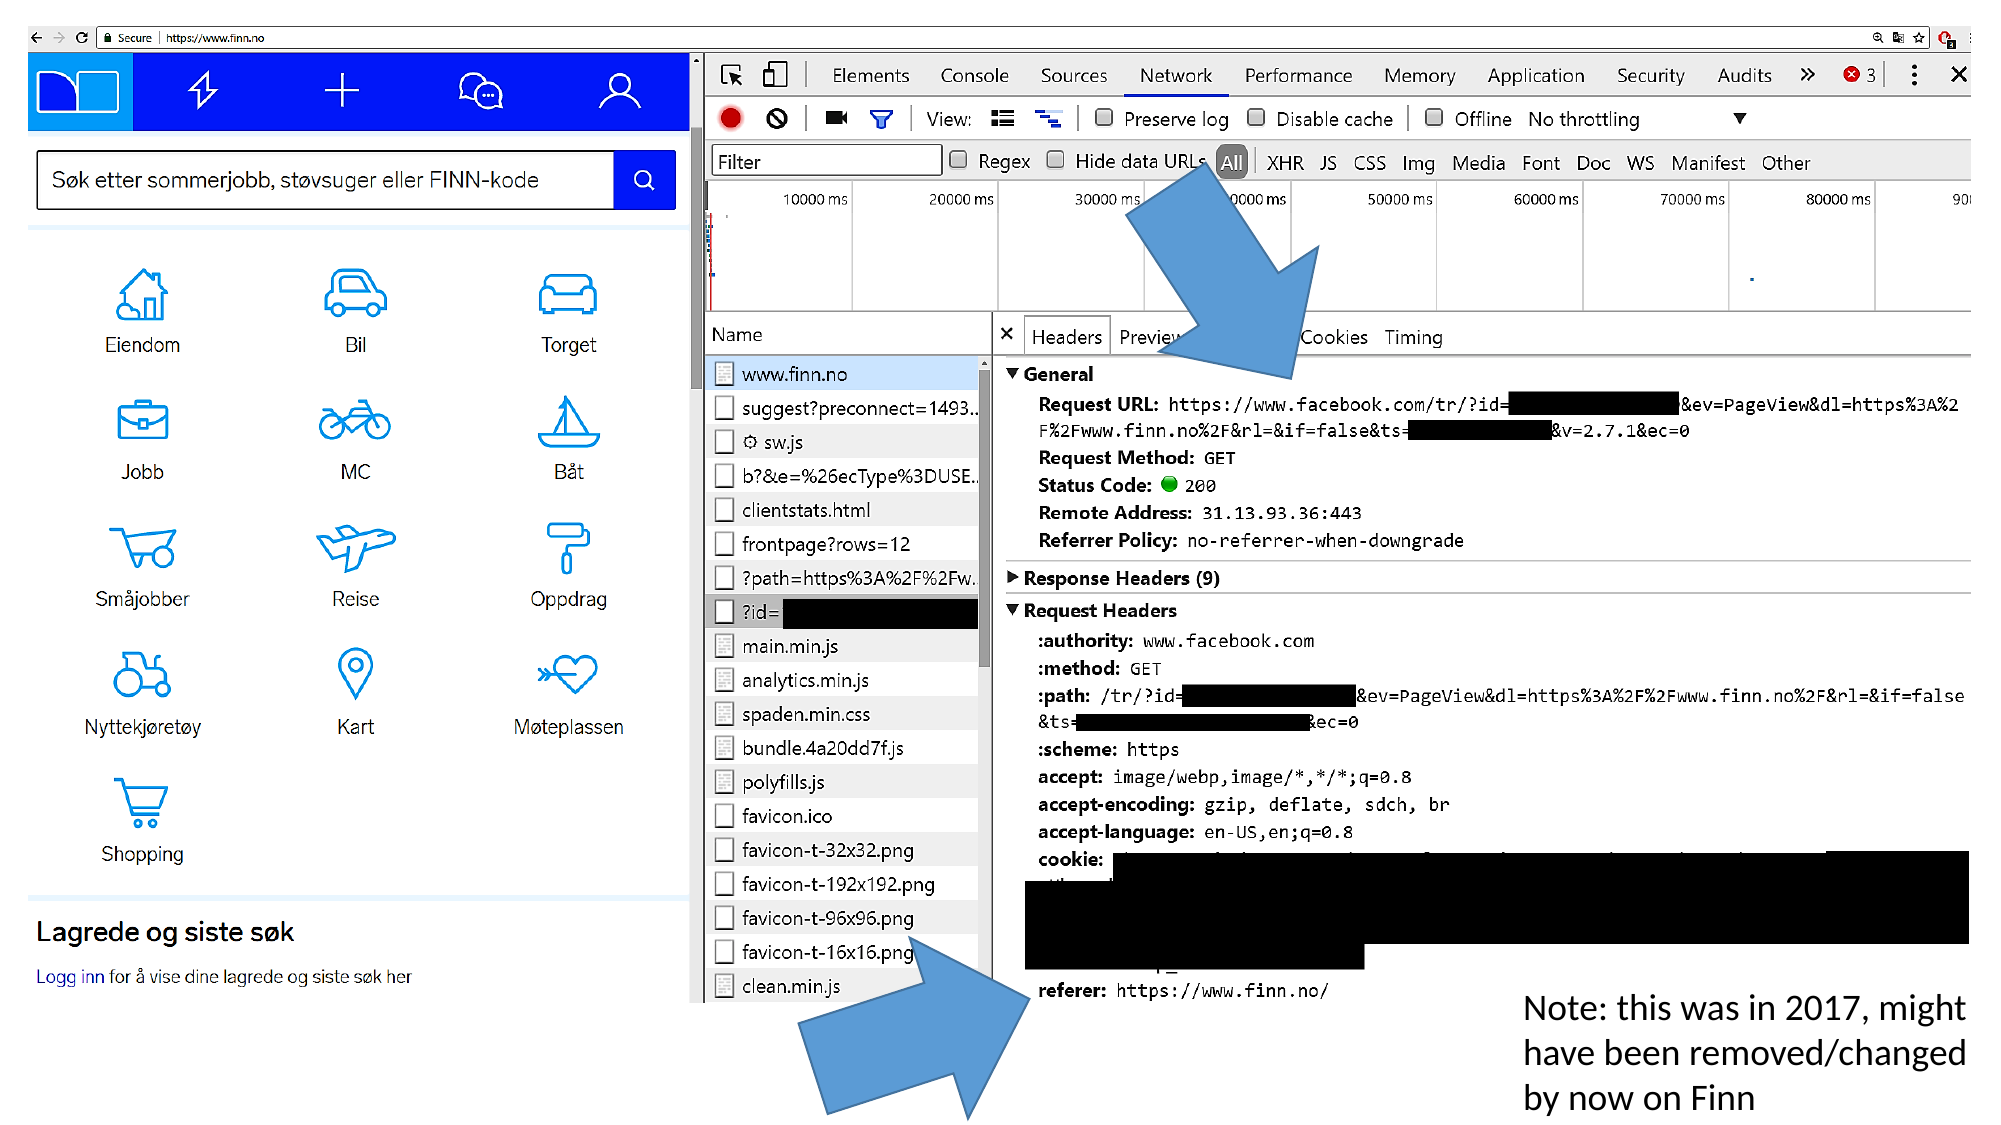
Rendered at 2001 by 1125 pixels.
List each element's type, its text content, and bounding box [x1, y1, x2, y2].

text_box Note: this was in 2017, might have been removed/changed by now on Finn [1508, 975, 2000, 1125]
picture [28, 26, 1971, 1004]
text_box [797, 1004, 1028, 1122]
